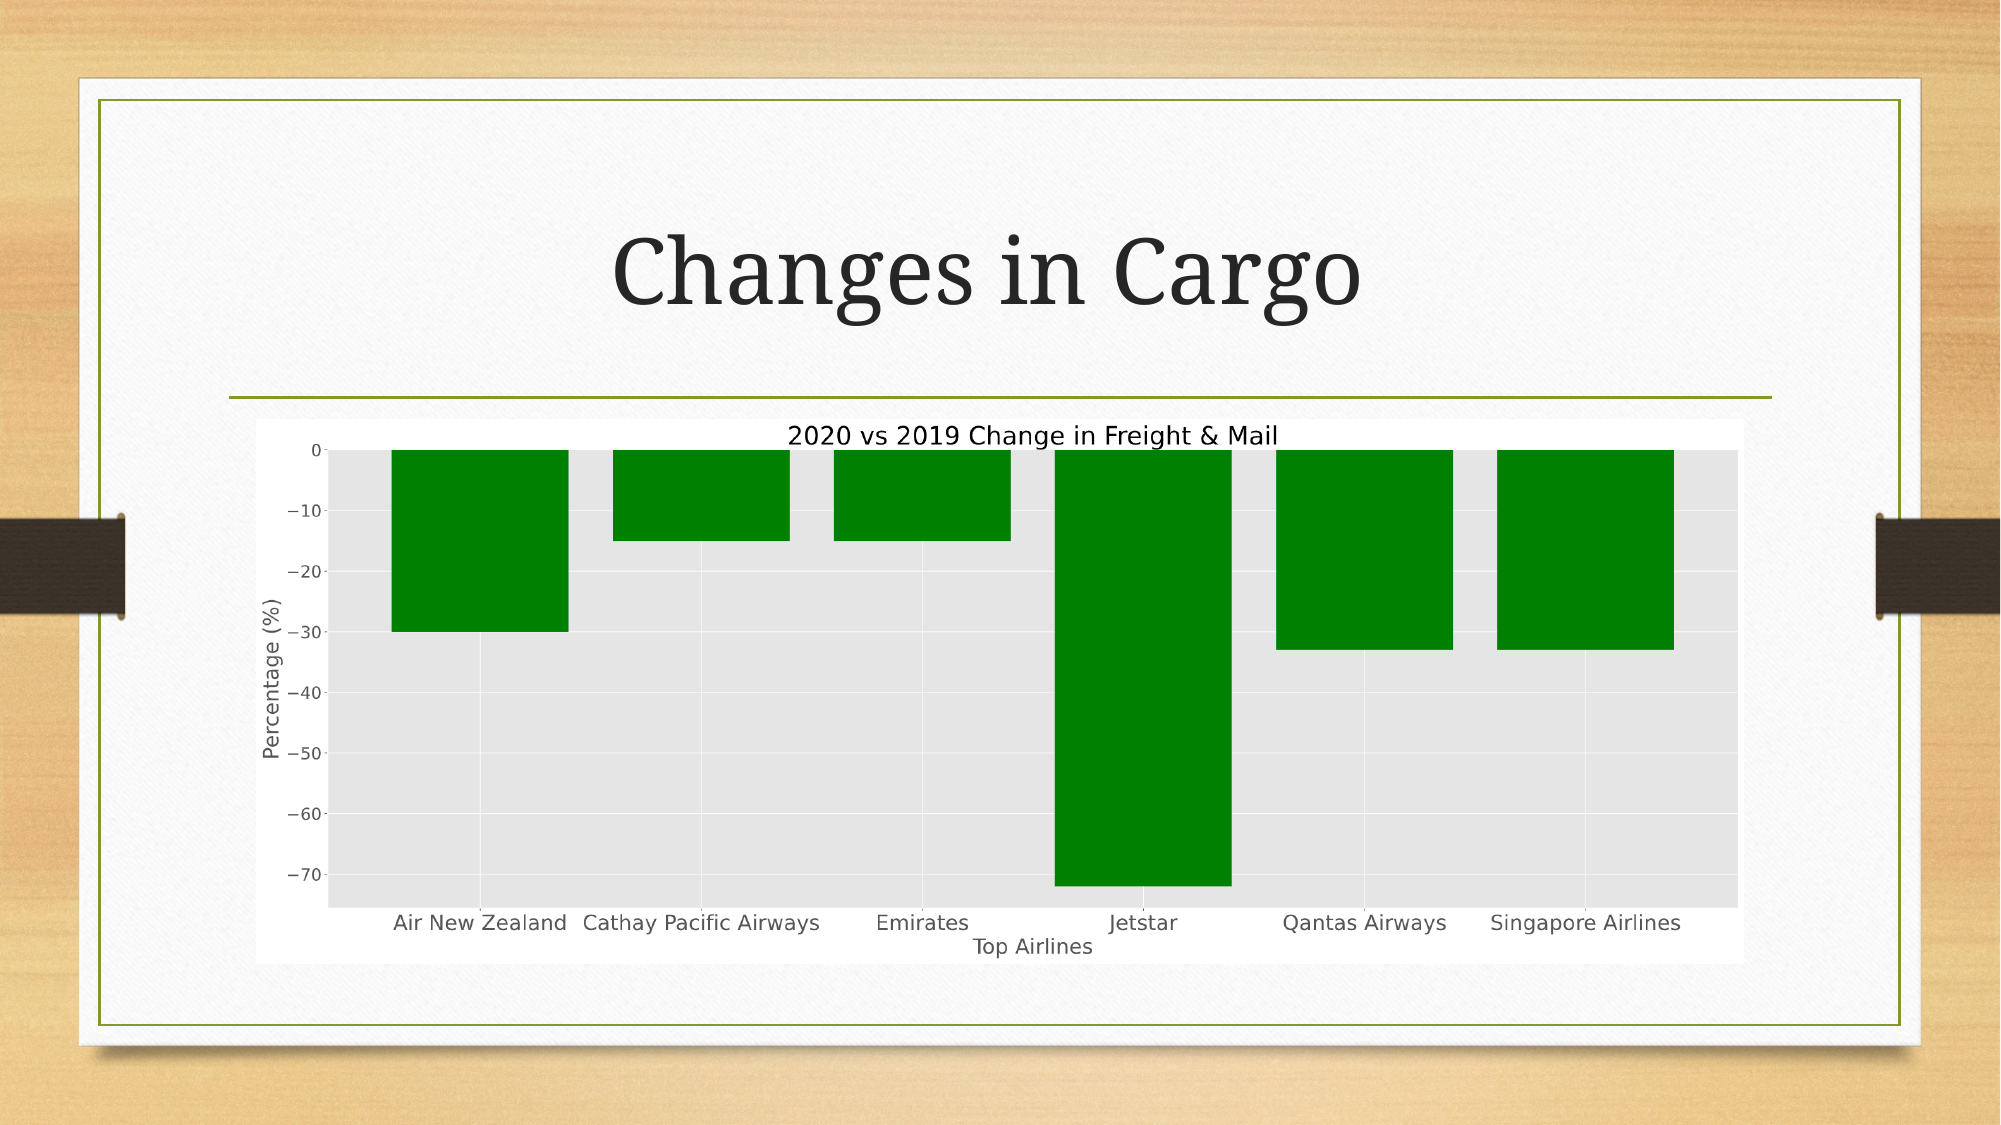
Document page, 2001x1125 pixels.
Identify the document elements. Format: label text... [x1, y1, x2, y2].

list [256, 419, 1744, 965]
title Changes in Cargo [212, 161, 1788, 375]
picture [0, 0, 2001, 1125]
